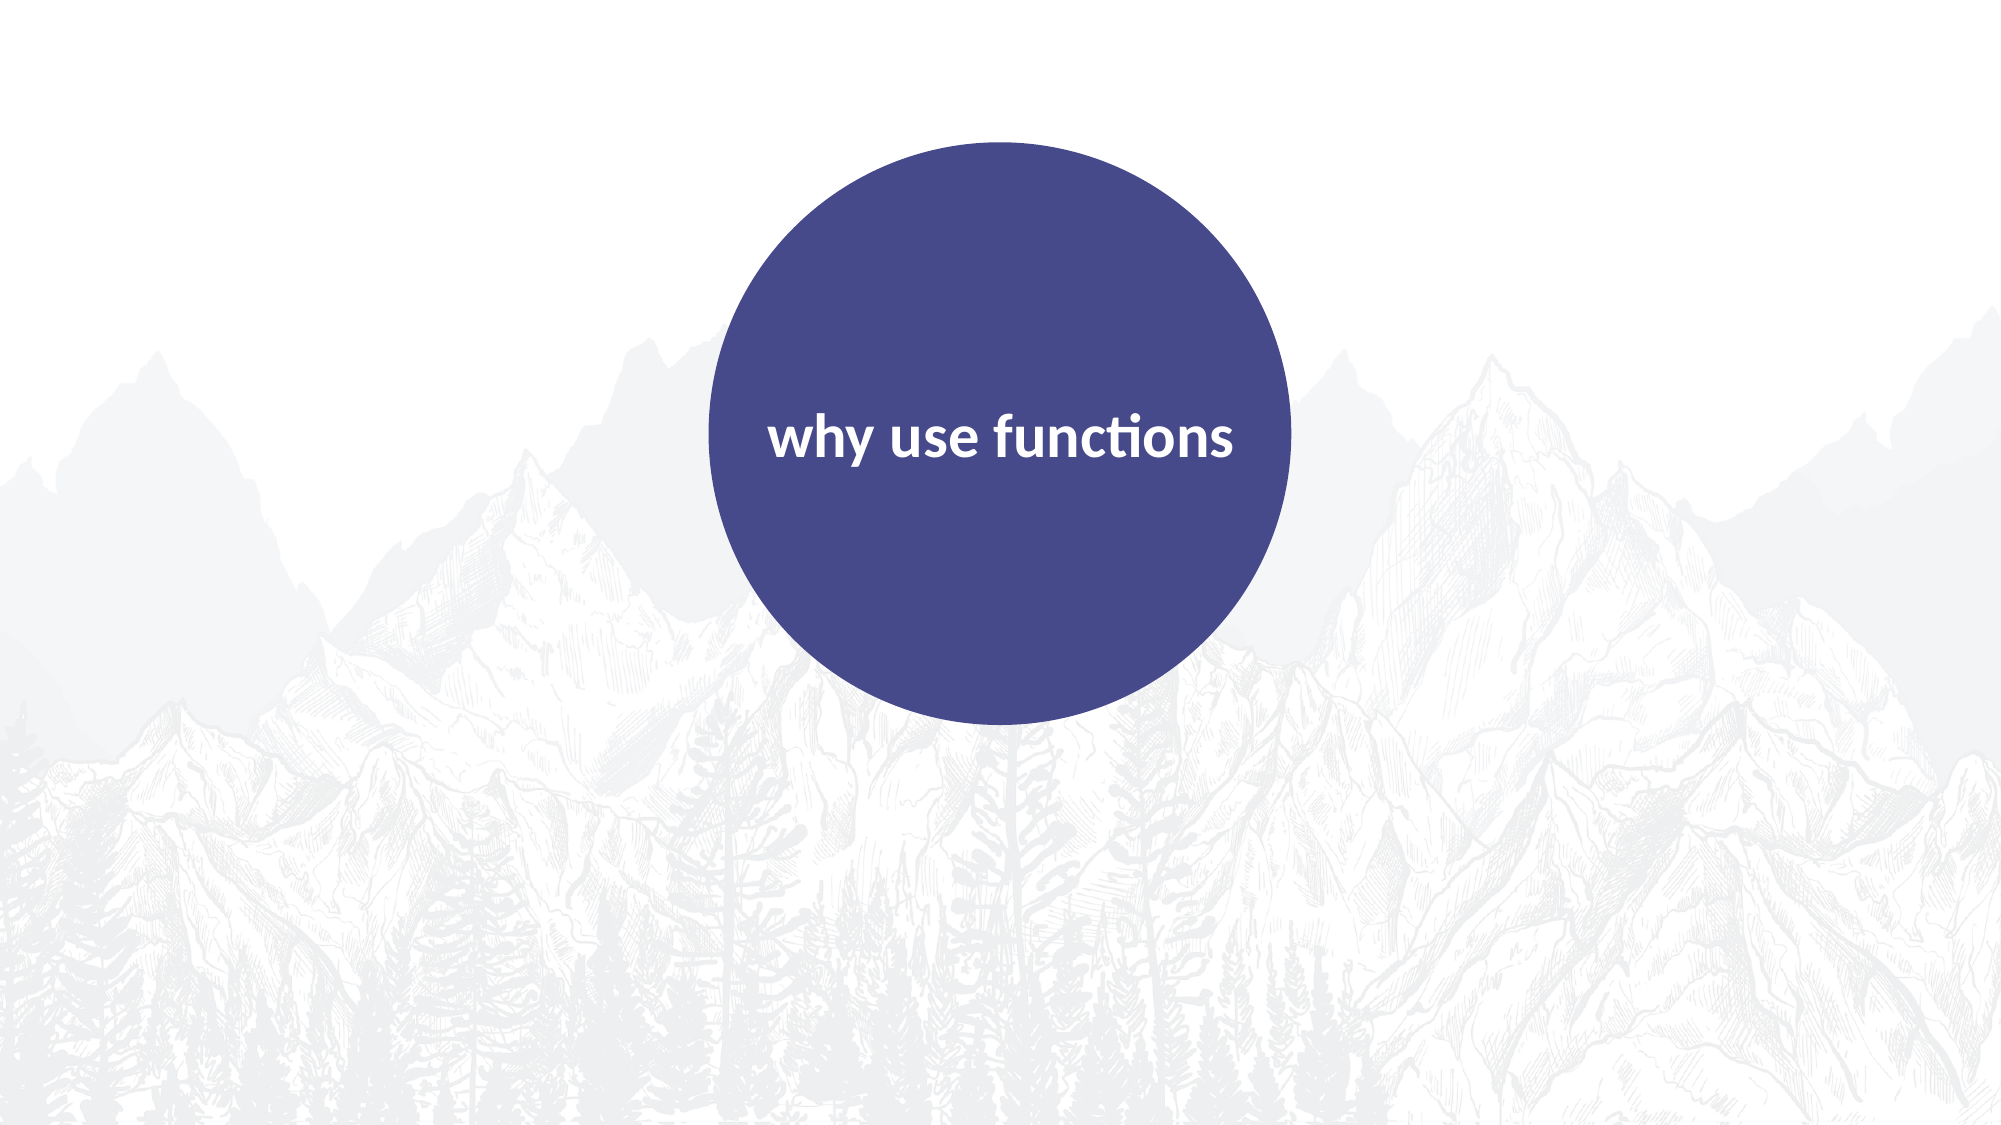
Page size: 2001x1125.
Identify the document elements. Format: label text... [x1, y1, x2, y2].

text_box why use functions [715, 380, 1288, 478]
